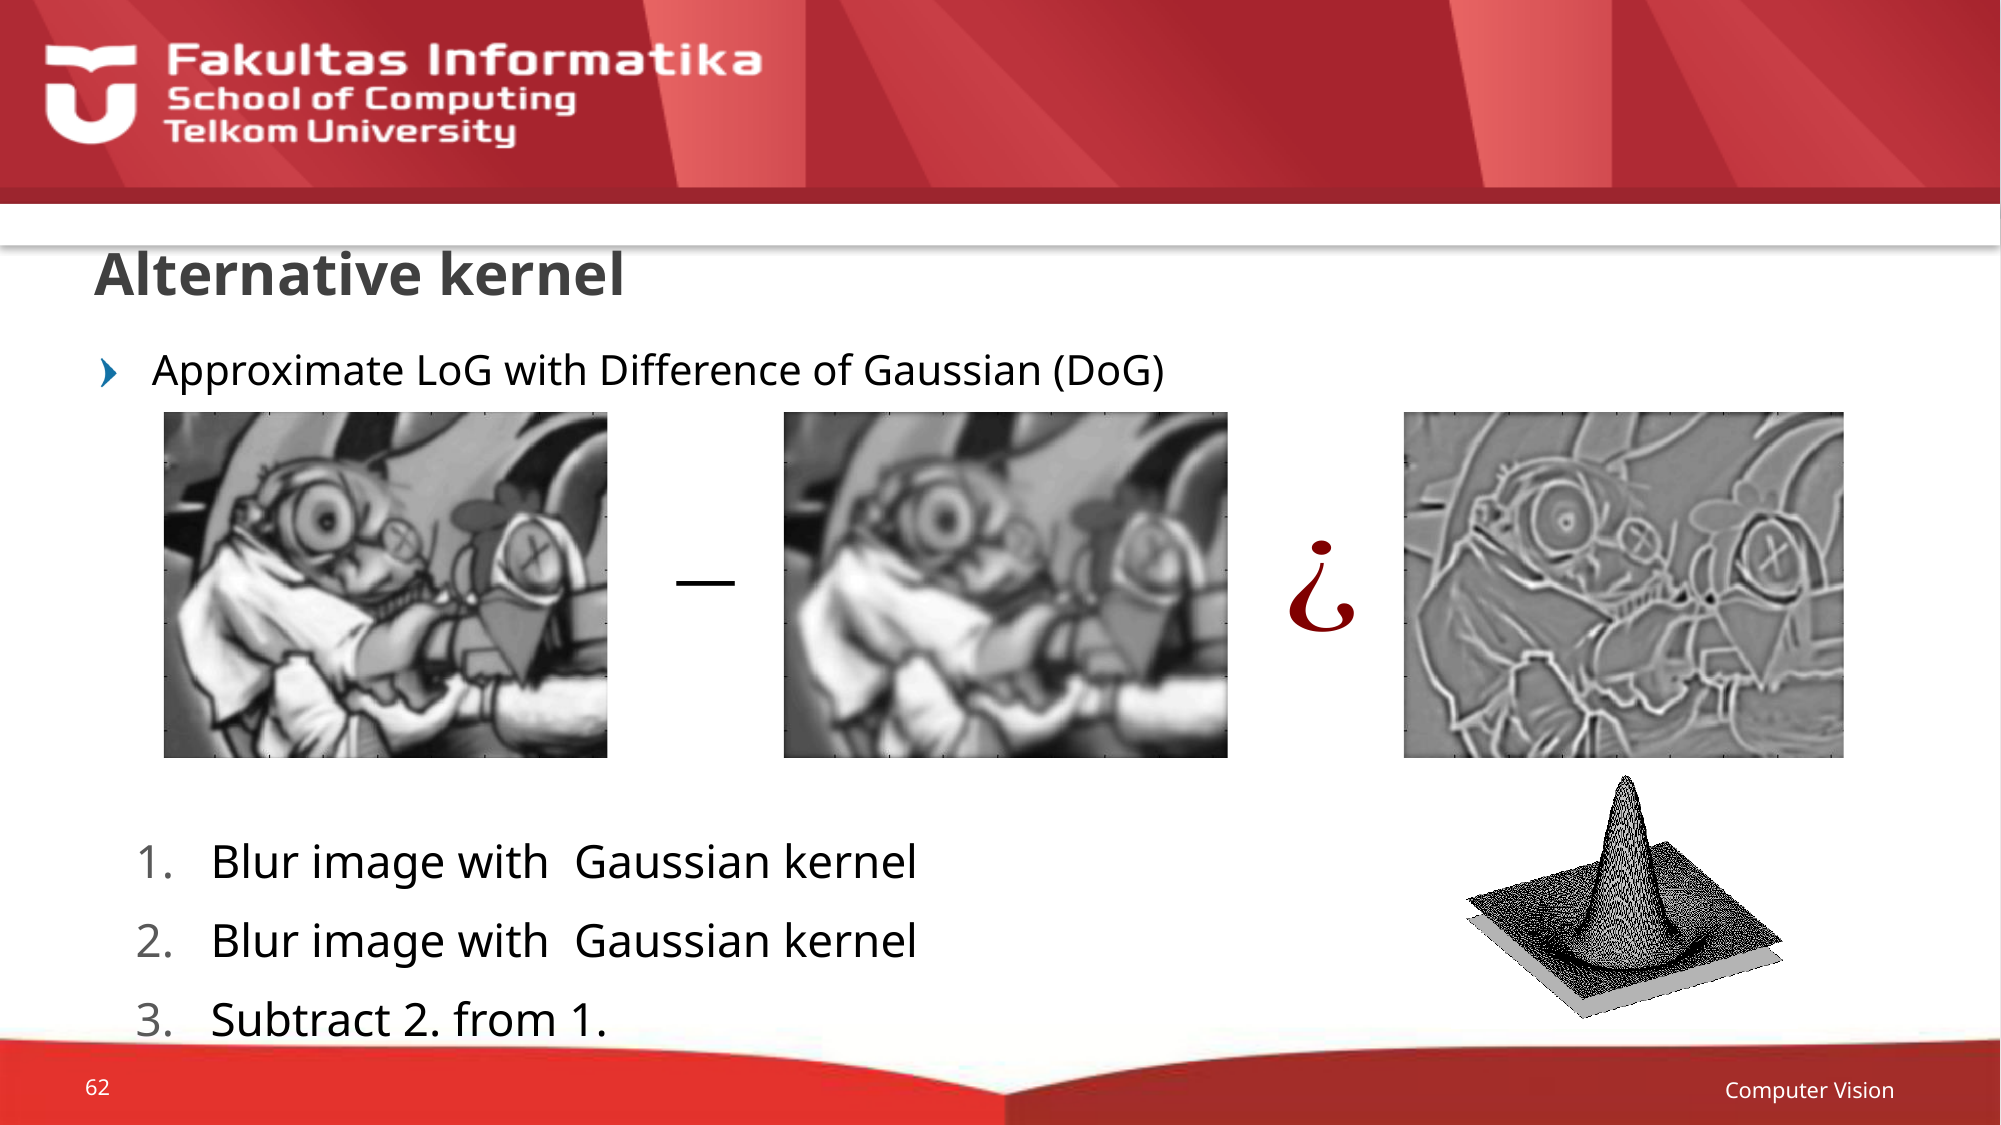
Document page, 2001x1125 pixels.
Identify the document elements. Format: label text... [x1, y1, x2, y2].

picture [783, 412, 1228, 758]
picture [95, 349, 120, 389]
picture [493, 1024, 507, 1033]
picture [243, 1024, 255, 1033]
picture [332, 1024, 344, 1033]
picture [271, 1024, 284, 1033]
slide_number 62 [85, 1058, 164, 1119]
title Alternative kernel [79, 219, 1901, 325]
picture [163, 412, 608, 758]
list Computer Vision [1185, 1058, 1911, 1119]
picture [0, 0, 2001, 1125]
